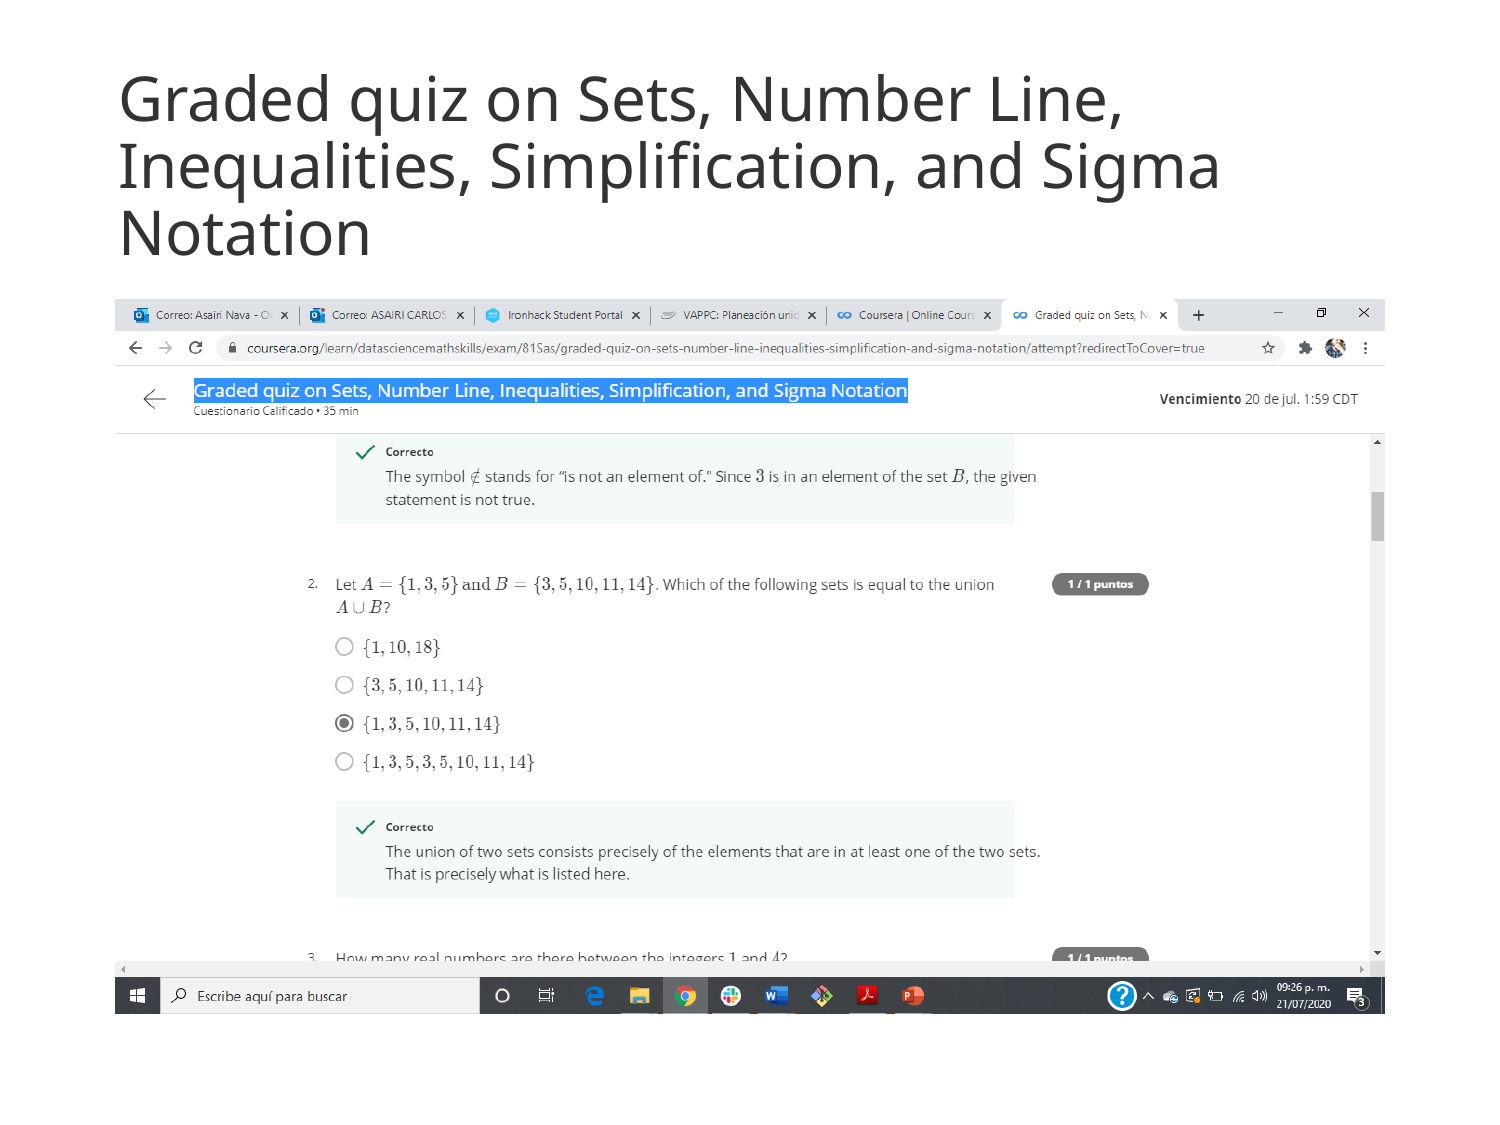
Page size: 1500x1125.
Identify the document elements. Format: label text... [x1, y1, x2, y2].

title Graded quiz on Sets, Number Line, Inequalities, Simplification, and Sigma Notation [103, 59, 1397, 278]
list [115, 299, 1385, 1014]
